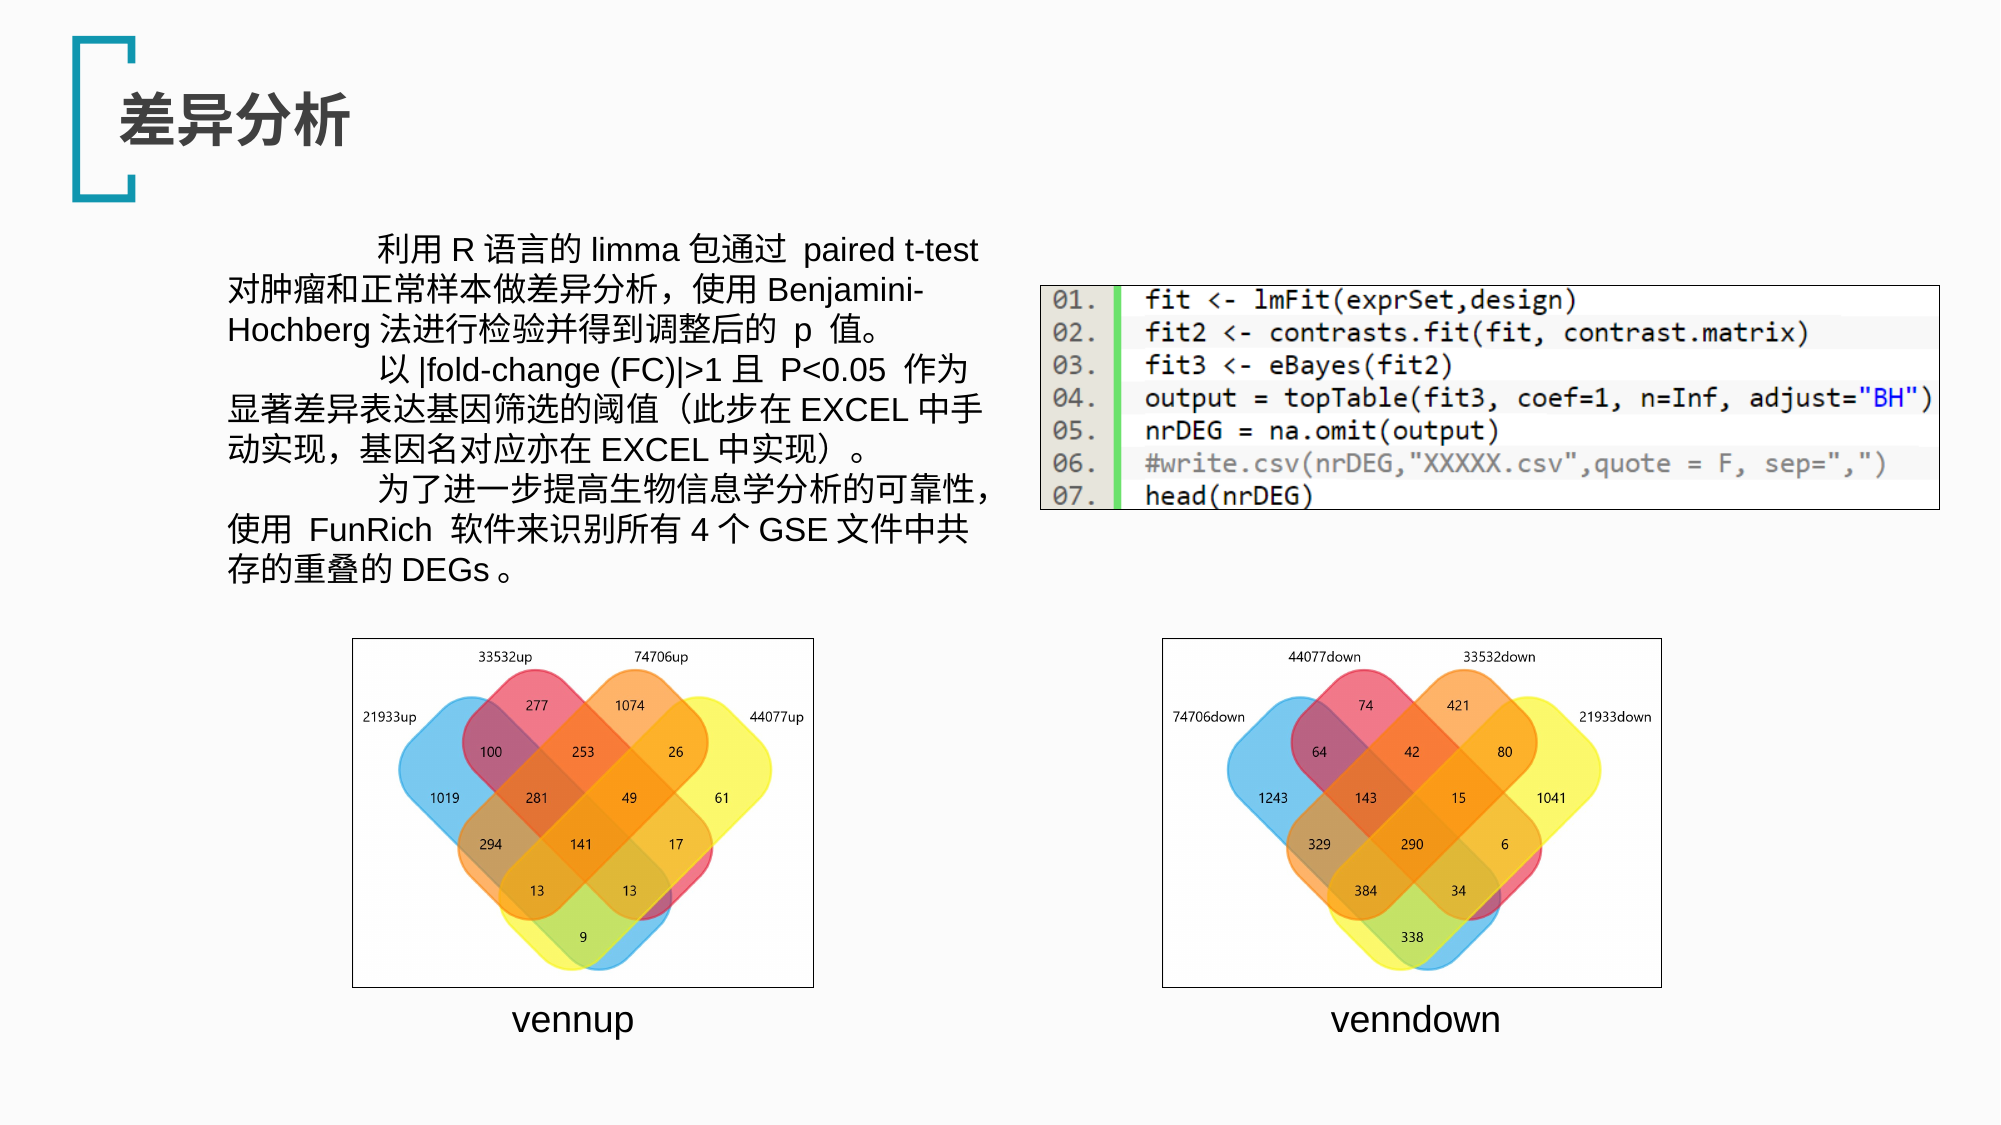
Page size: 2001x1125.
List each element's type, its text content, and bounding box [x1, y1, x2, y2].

picture [352, 638, 814, 988]
picture [1162, 638, 1662, 988]
text_box vennup [497, 988, 669, 1048]
picture [1040, 285, 1940, 510]
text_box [72, 35, 745, 203]
text_box venndown [1315, 988, 1593, 1048]
